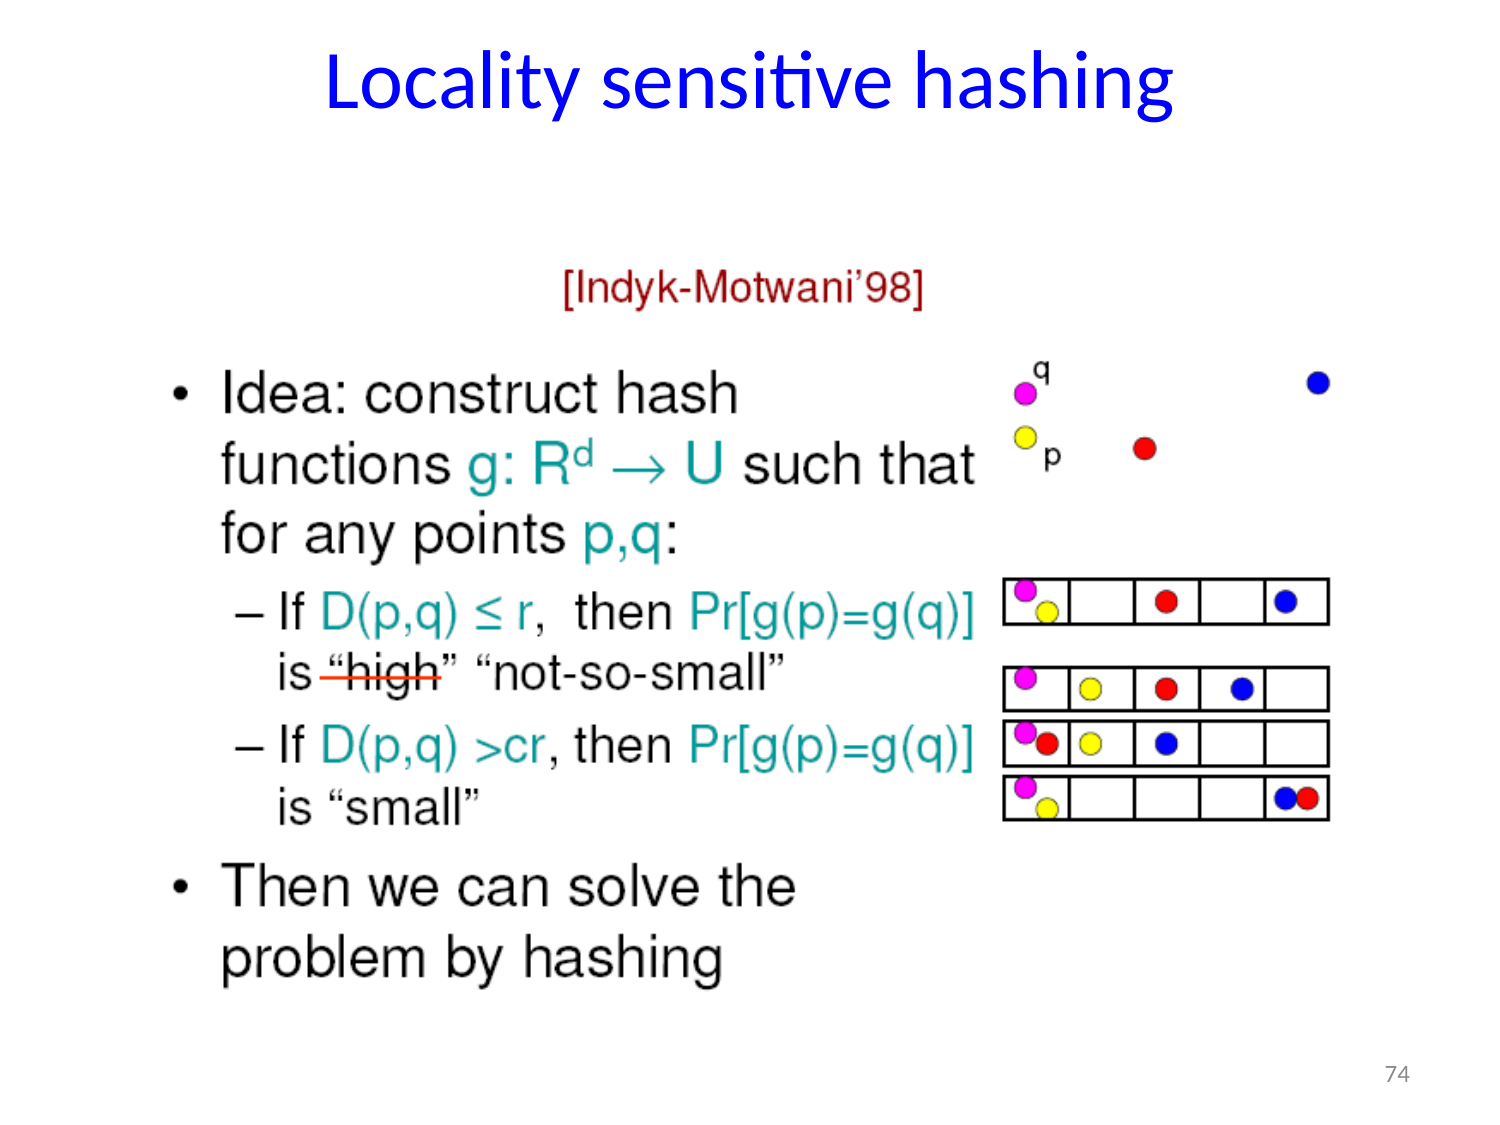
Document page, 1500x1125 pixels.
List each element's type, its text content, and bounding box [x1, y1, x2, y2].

title Locality sensitive hashing [75, 0, 1425, 150]
picture [133, 263, 1376, 1001]
slide_number 74 [1074, 1042, 1425, 1103]
